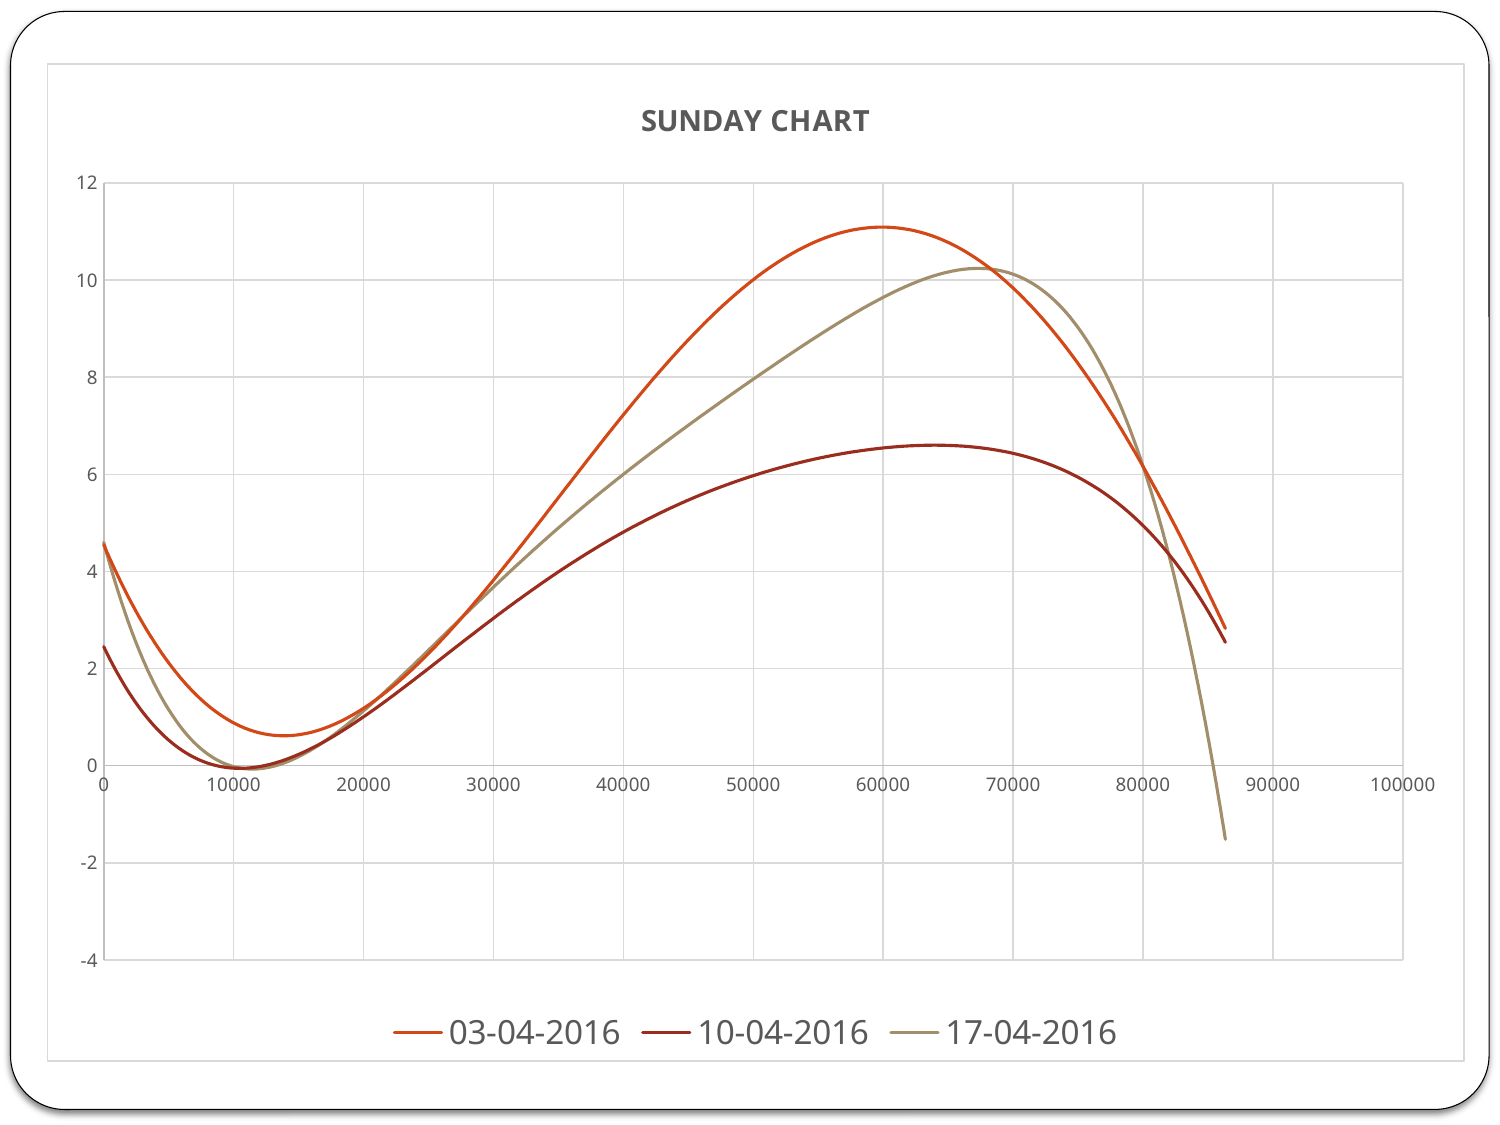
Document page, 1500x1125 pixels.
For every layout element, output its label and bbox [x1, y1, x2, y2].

chart [46, 62, 1466, 1063]
